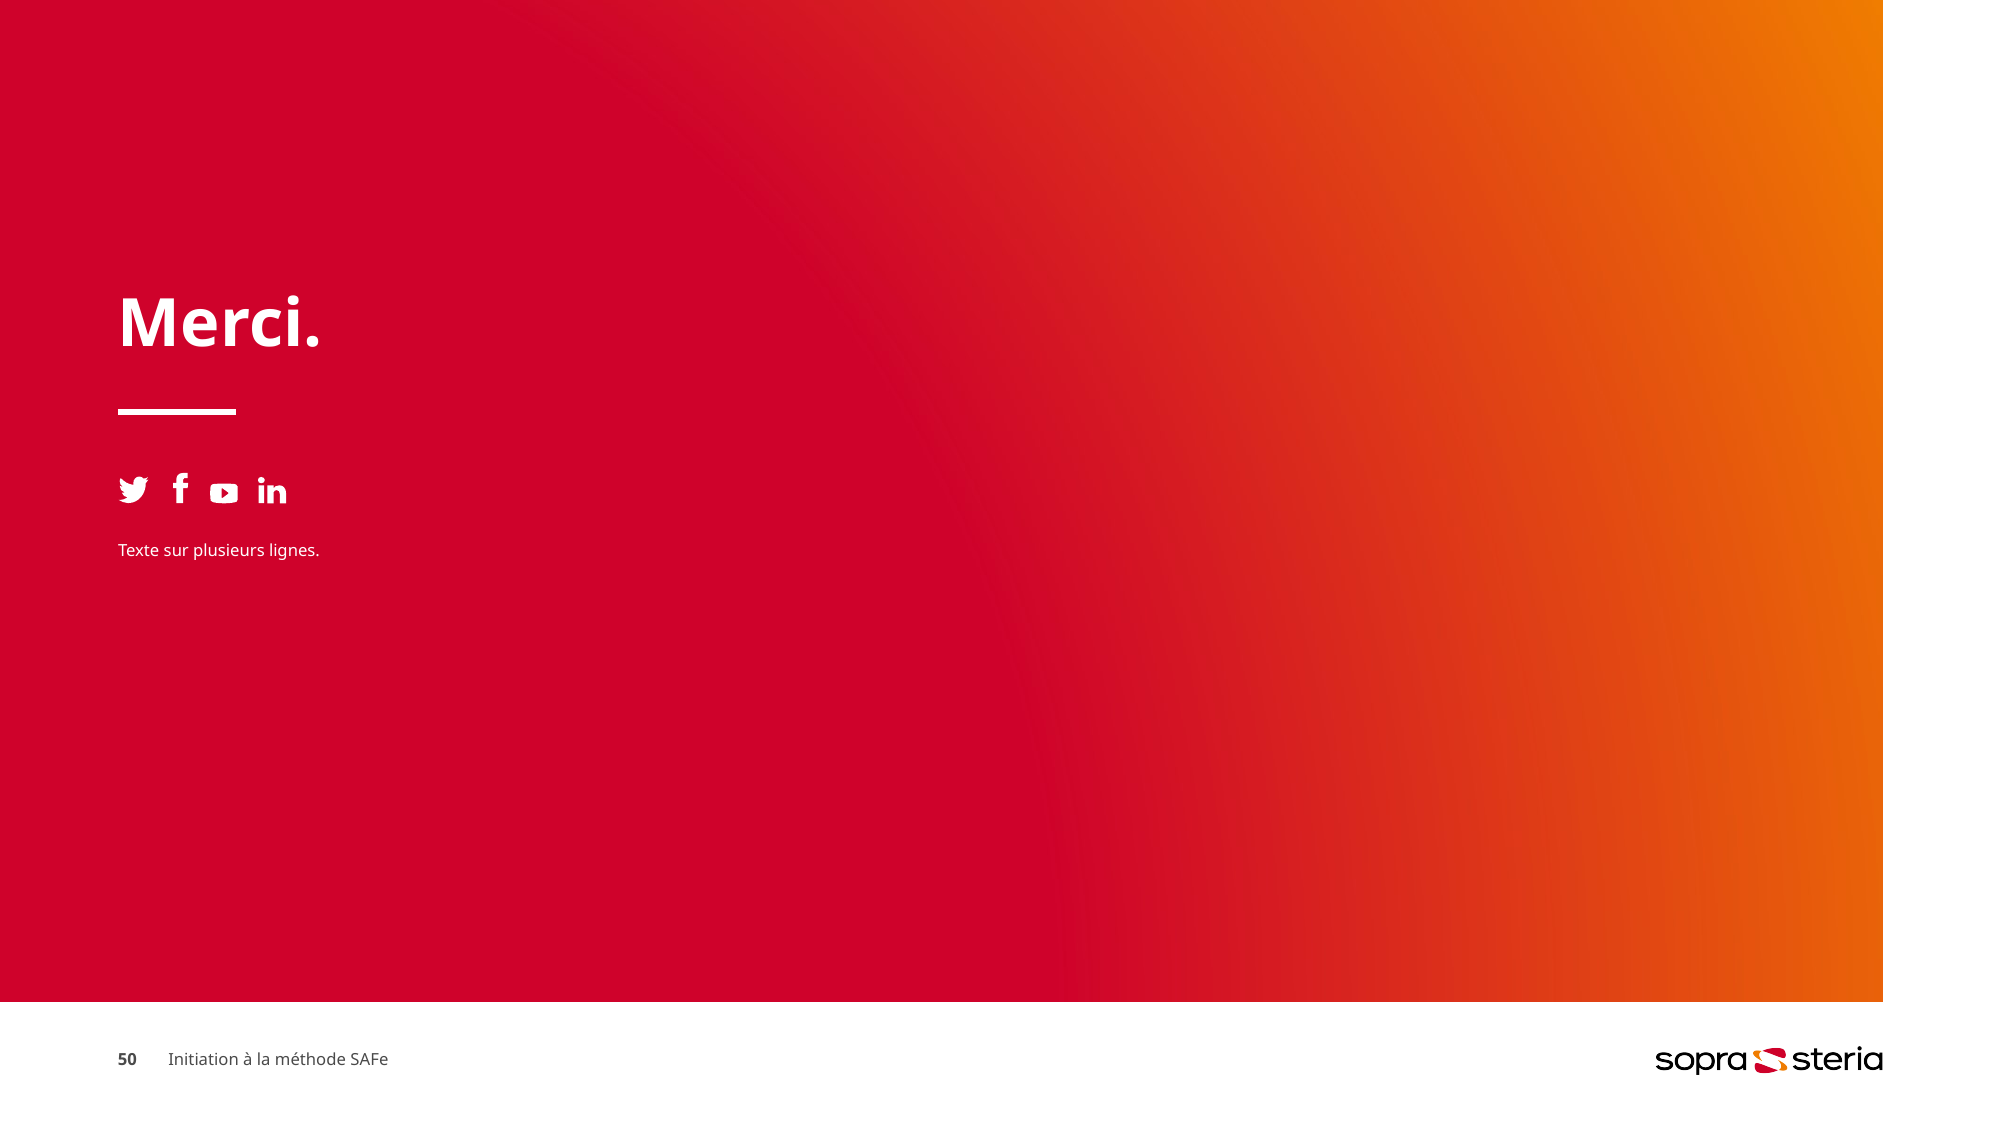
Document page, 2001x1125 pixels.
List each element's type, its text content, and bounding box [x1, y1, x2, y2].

text_box [173, 472, 189, 504]
picture [1638, 1028, 1900, 1093]
text_box [210, 483, 238, 504]
list Texte sur plusieurs lignes. [118, 539, 585, 717]
footer Initiation à la méthode SAFe [177, 1039, 759, 1081]
text_box [118, 476, 149, 504]
picture [0, 0, 1883, 1002]
title Merci. [117, 279, 1399, 381]
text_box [257, 476, 287, 504]
slide_number 50 [117, 1039, 177, 1081]
